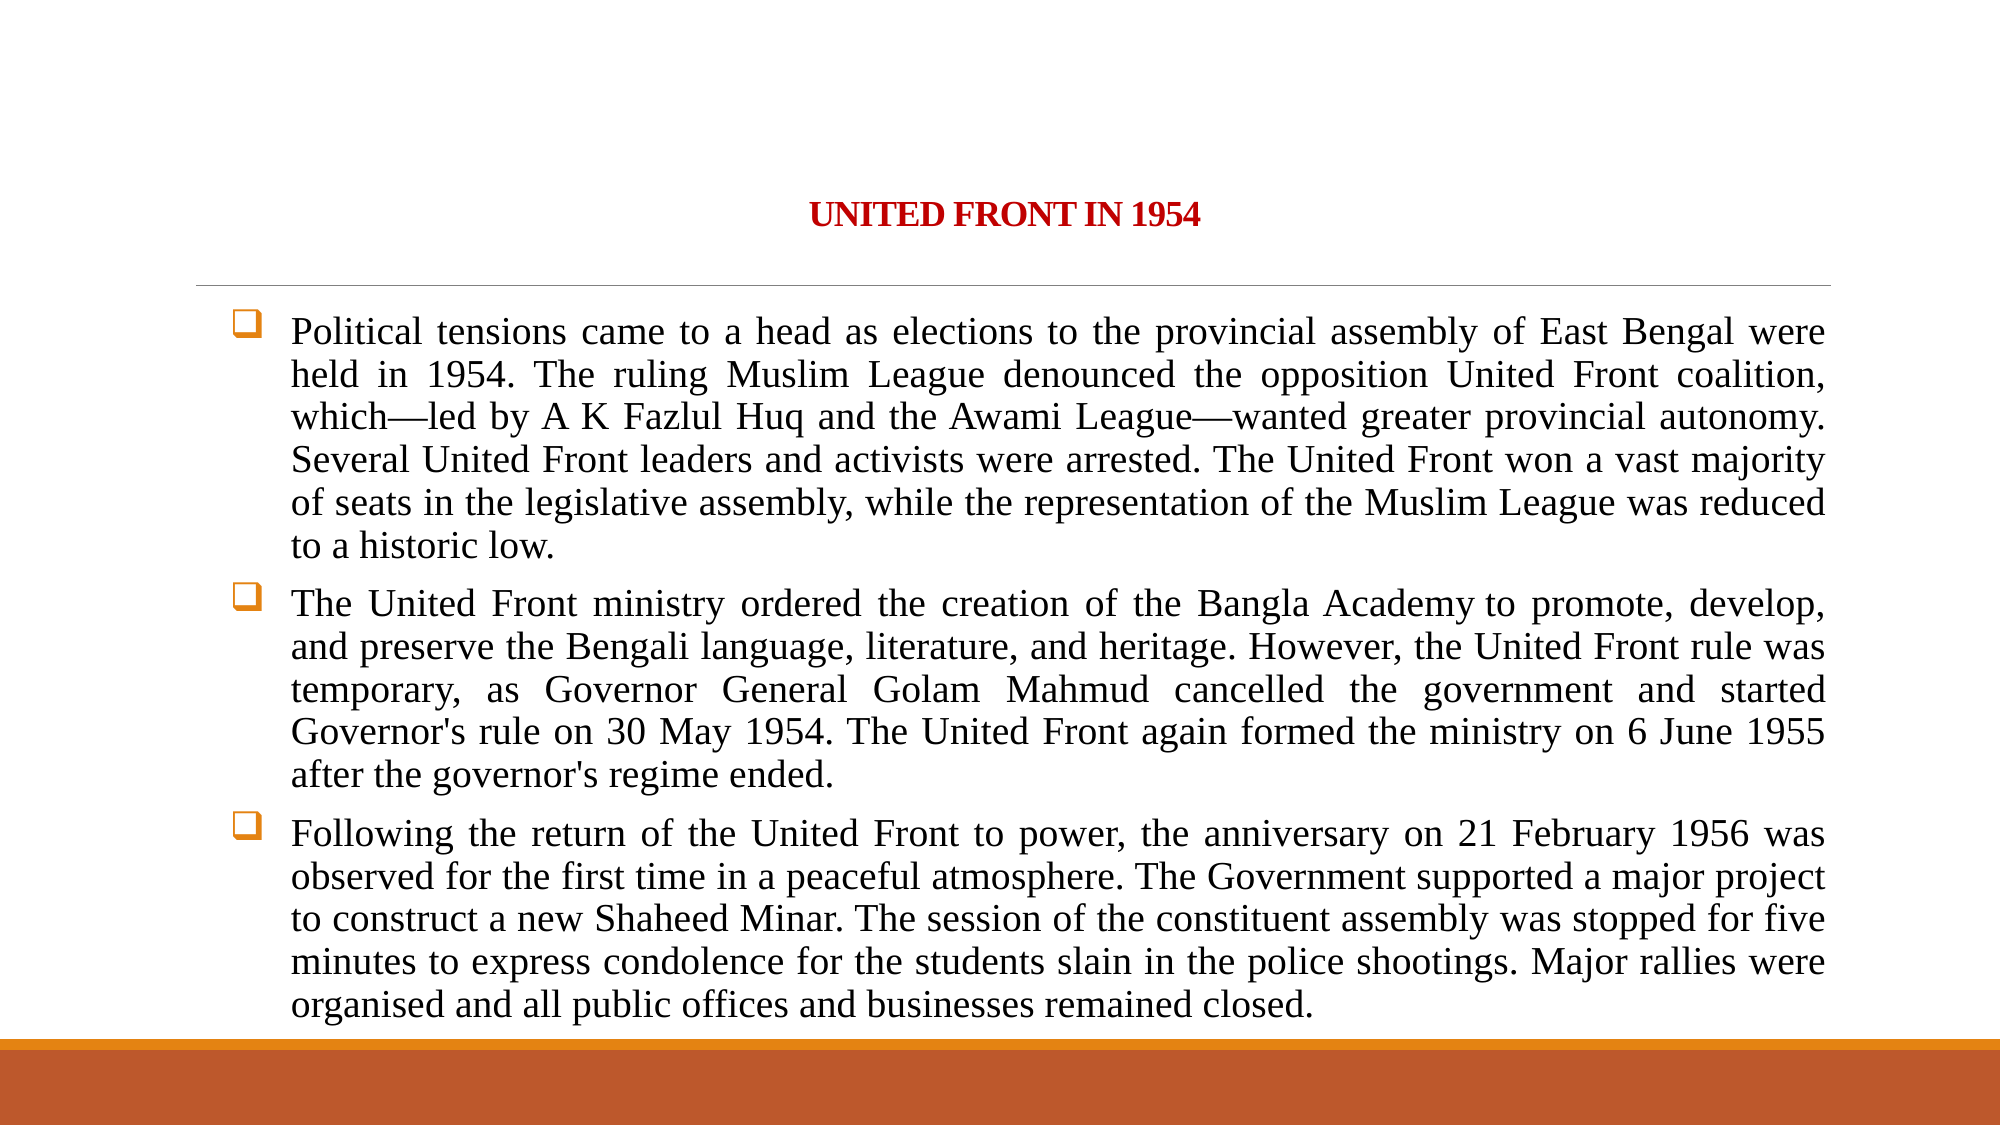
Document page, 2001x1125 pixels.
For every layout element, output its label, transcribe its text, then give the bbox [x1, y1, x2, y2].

title UNITED FRONT IN 1954 [180, 149, 1830, 285]
list Political tensions came to a head as elections to the provincial assembly of East Bengal were held in 1954. The ruling Muslim League denounced the opposition United Front coalition, which—led by A K Fazlul Huq and the Awami League—wanted greater provincial autonomy. Several United Front leaders and activists were arrested. The United Front won a vast majority of seats in the legislative assembly, while the representation of the Muslim League was reduced to a historic low. The United Front ministry ordered the creation of the Bangla Academy to promote, develop, and preserve the Bengali language, literature, and heritage. However, the United Front rule was temporary, as Governor General Golam Mahmud cancelled the government and started Governor's rule on 30 May 1954. The United Front again formed the ministry on 6 June 1955 after the governor's regime ended. Following the return of the United Front to power, the anniversary on 21 February 1956 was observed for the first time in a peaceful atmosphere. The Government supported a major project to construct a new Shaheed Minar. The session of the constituent assembly was stopped for five minutes to express condolence for the students slain in the police shootings. Major rallies were organised and all public offices and businesses remained closed. [180, 302, 1830, 1040]
